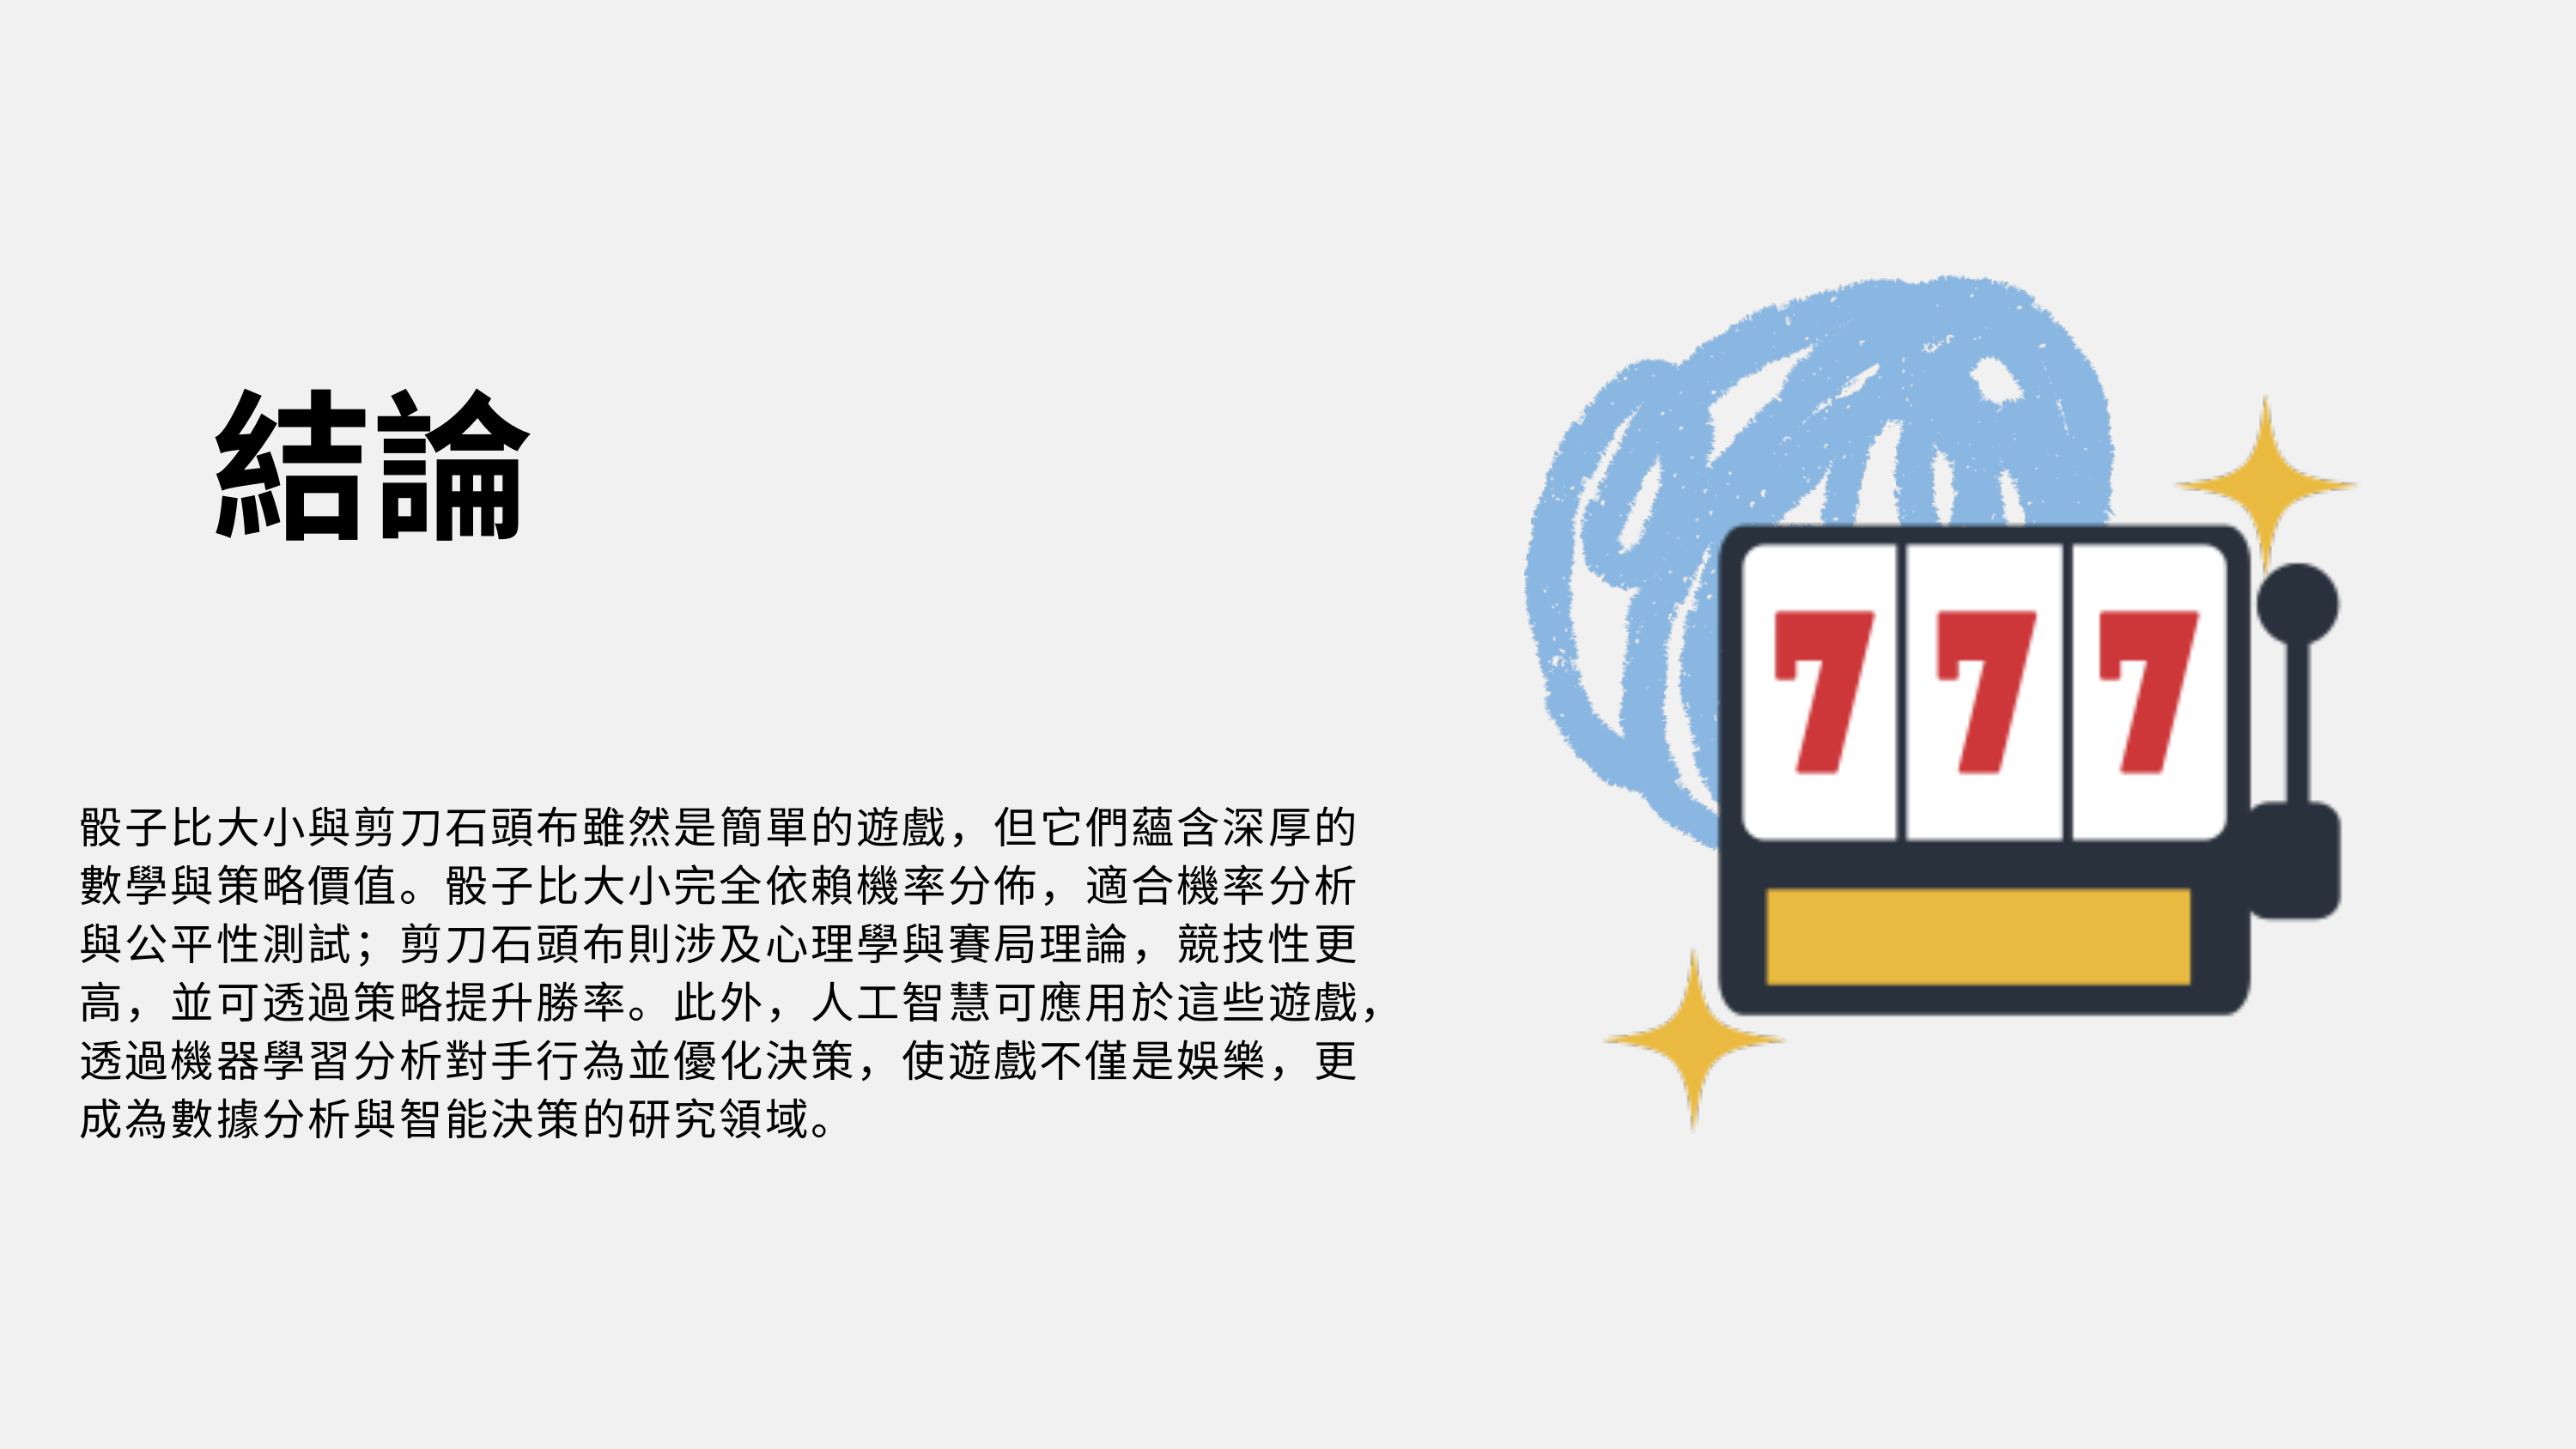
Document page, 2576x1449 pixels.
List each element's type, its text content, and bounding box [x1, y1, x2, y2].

text_box 結論 [211, 403, 1445, 559]
text_box [1523, 274, 2117, 873]
text_box 骰子比大小與剪刀石頭布雖然是簡單的遊戲，但它們蘊含深厚的數學與策略價值。骰子比大小完全依賴機率分佈，適合機率分析與公平性測試；剪刀石頭布則涉及心理學與賽局理論，競技性更高，並可透過策略提升勝率。此外，人工智慧可應用於這些遊戲，透過機器學習分析對手行為並優化決策，使遊戲不僅是娛樂，更成為數據分析與智能決策的研究領域。 [79, 793, 1392, 1144]
text_box [1602, 394, 2362, 1134]
